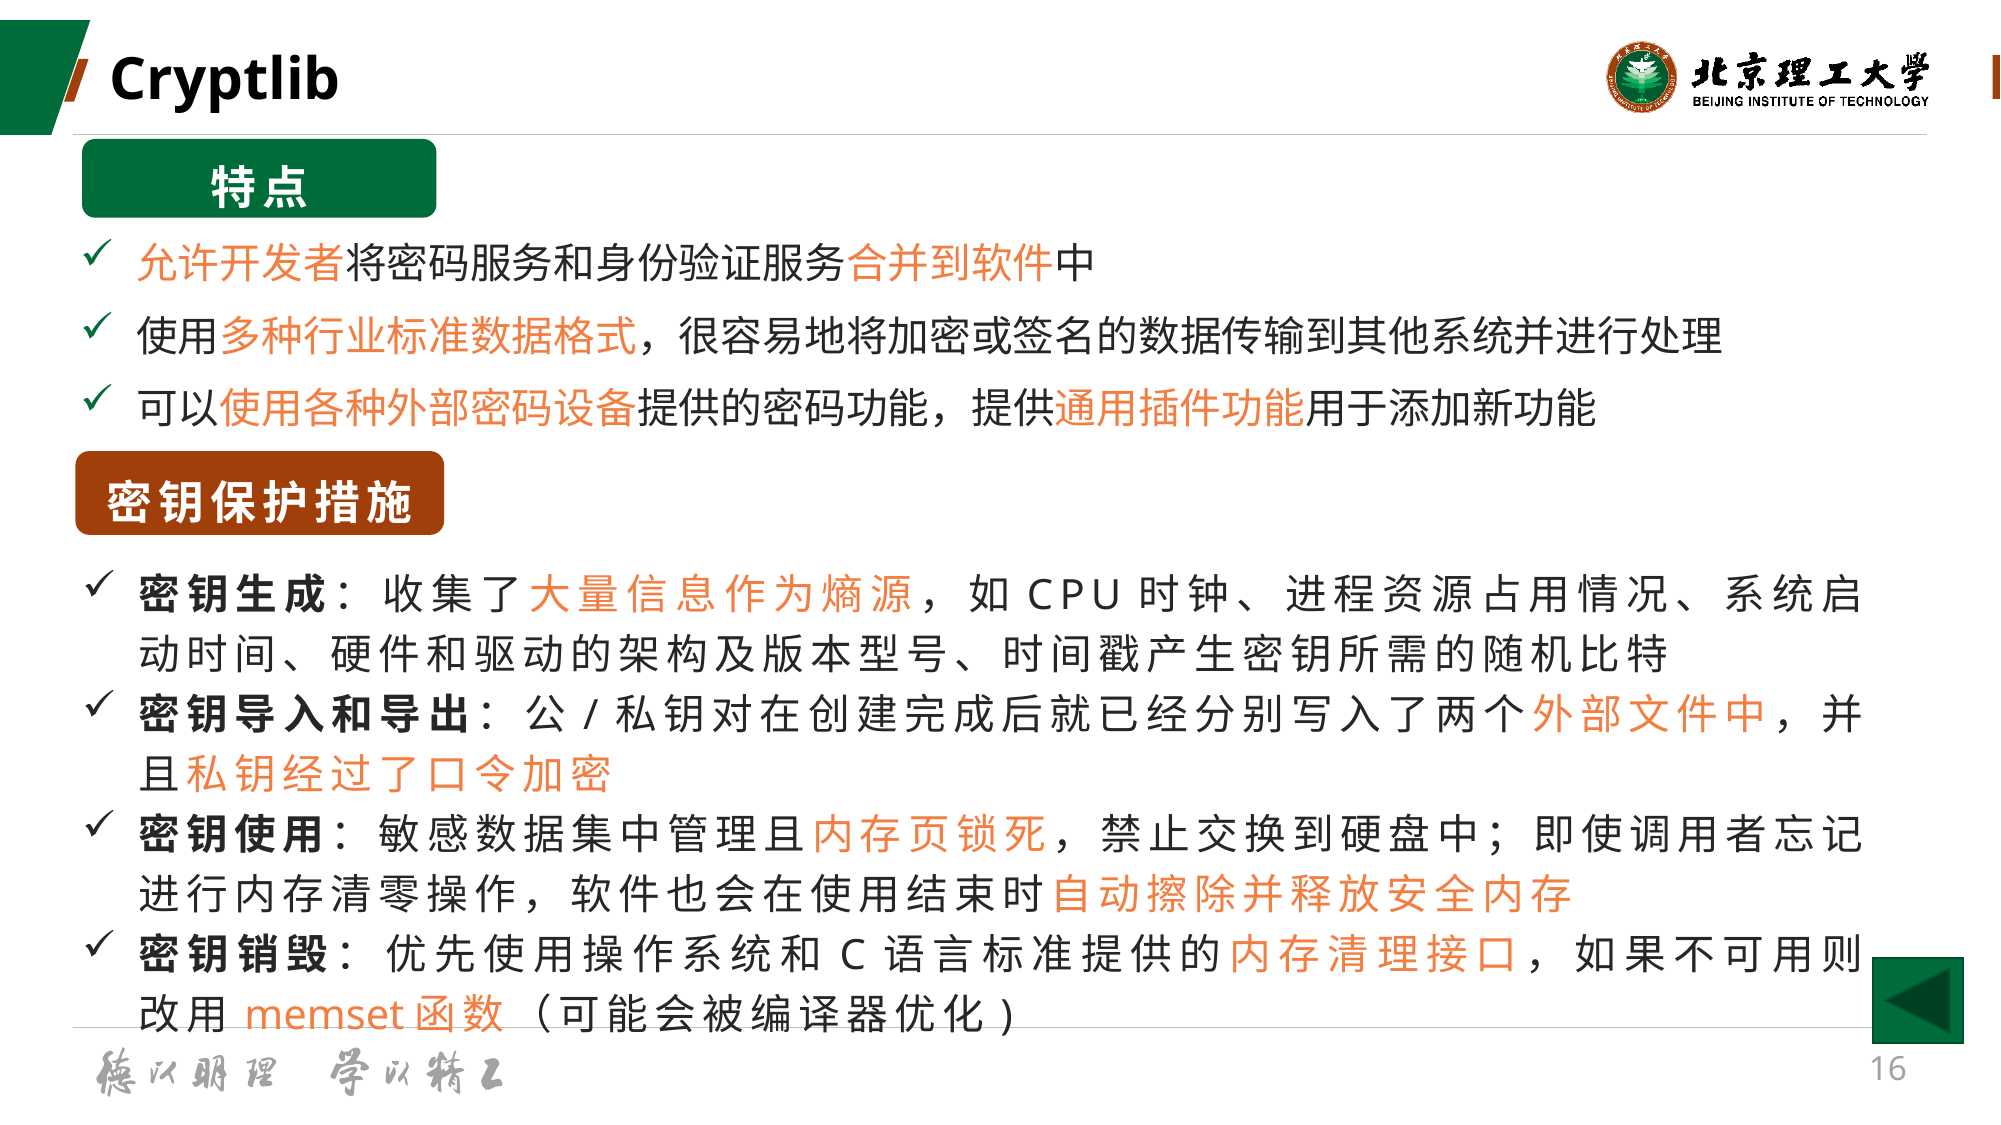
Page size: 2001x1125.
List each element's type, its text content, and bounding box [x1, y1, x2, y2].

text_box 特点 [82, 138, 437, 218]
text_box 允许开发者将密码服务和身份验证服务合并到软件中 使用多种行业标准数据格式，很容易地将加密或签名的数据传输到其他系统并进行处理 可以使用各种外部密码设备提供的密码功能，提供通用插件功能用于添加新功能 [65, 219, 1905, 440]
picture [1606, 41, 1929, 113]
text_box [75, 450, 1870, 1038]
text_box [1872, 957, 1964, 1044]
title Cryptlib [94, 40, 1513, 120]
